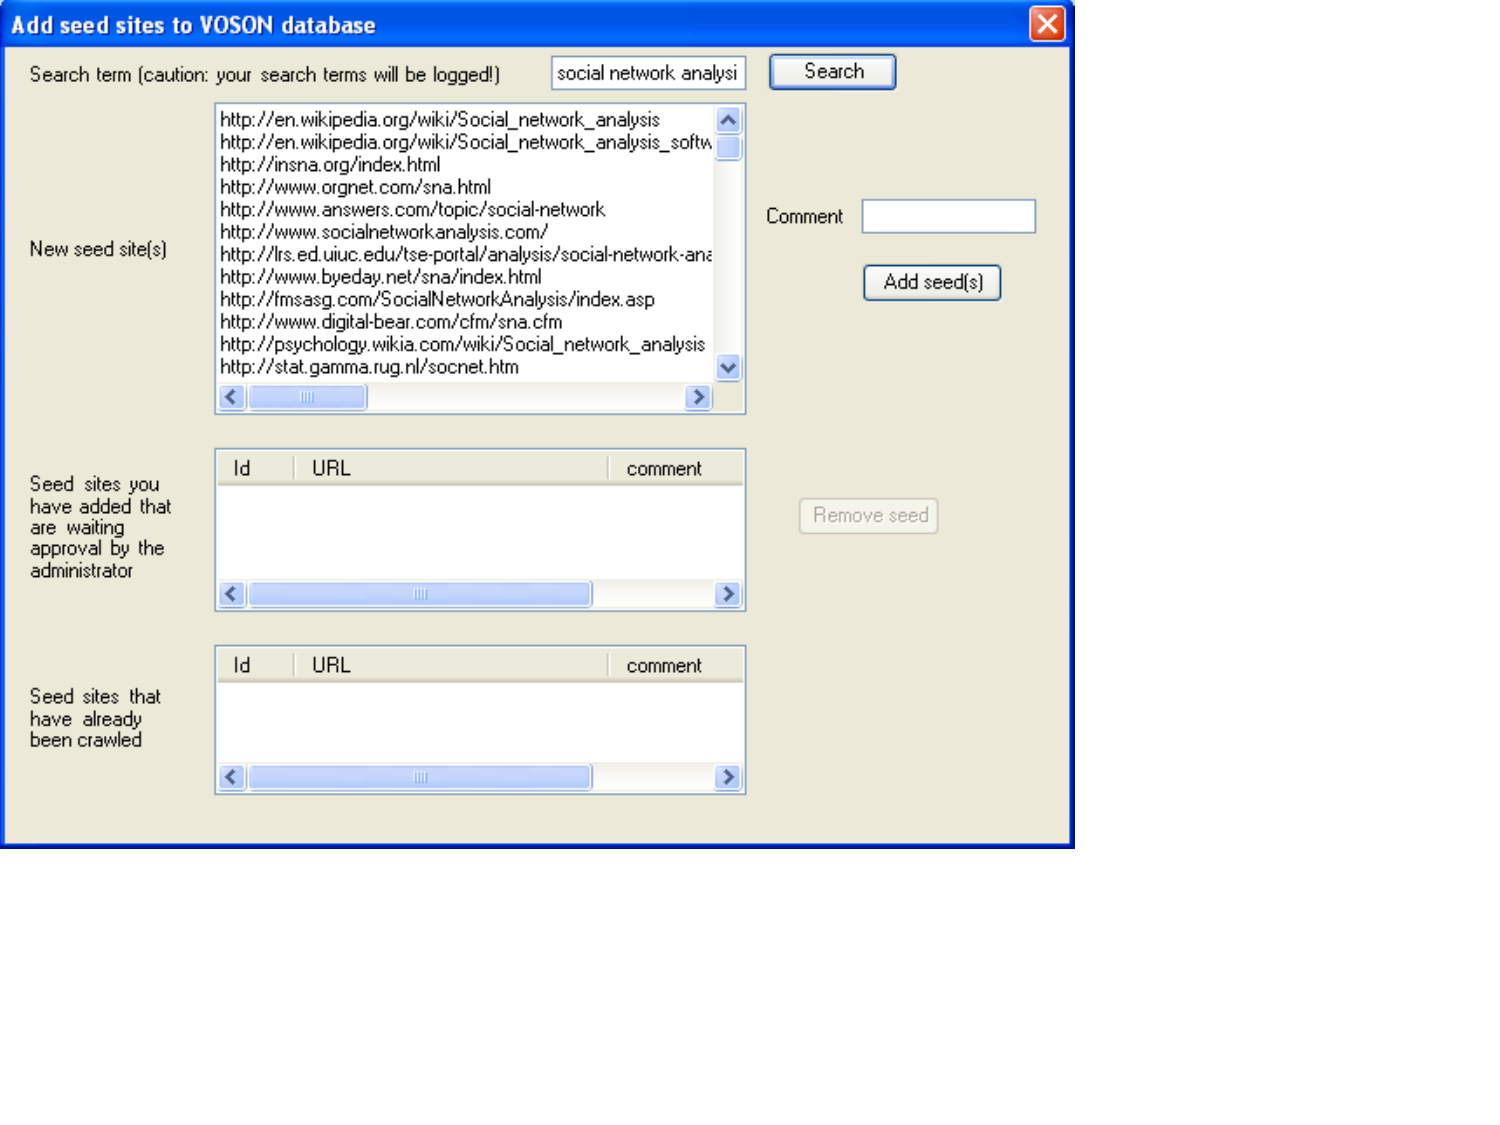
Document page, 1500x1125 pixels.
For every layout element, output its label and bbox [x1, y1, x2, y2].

picture [0, 0, 1075, 849]
